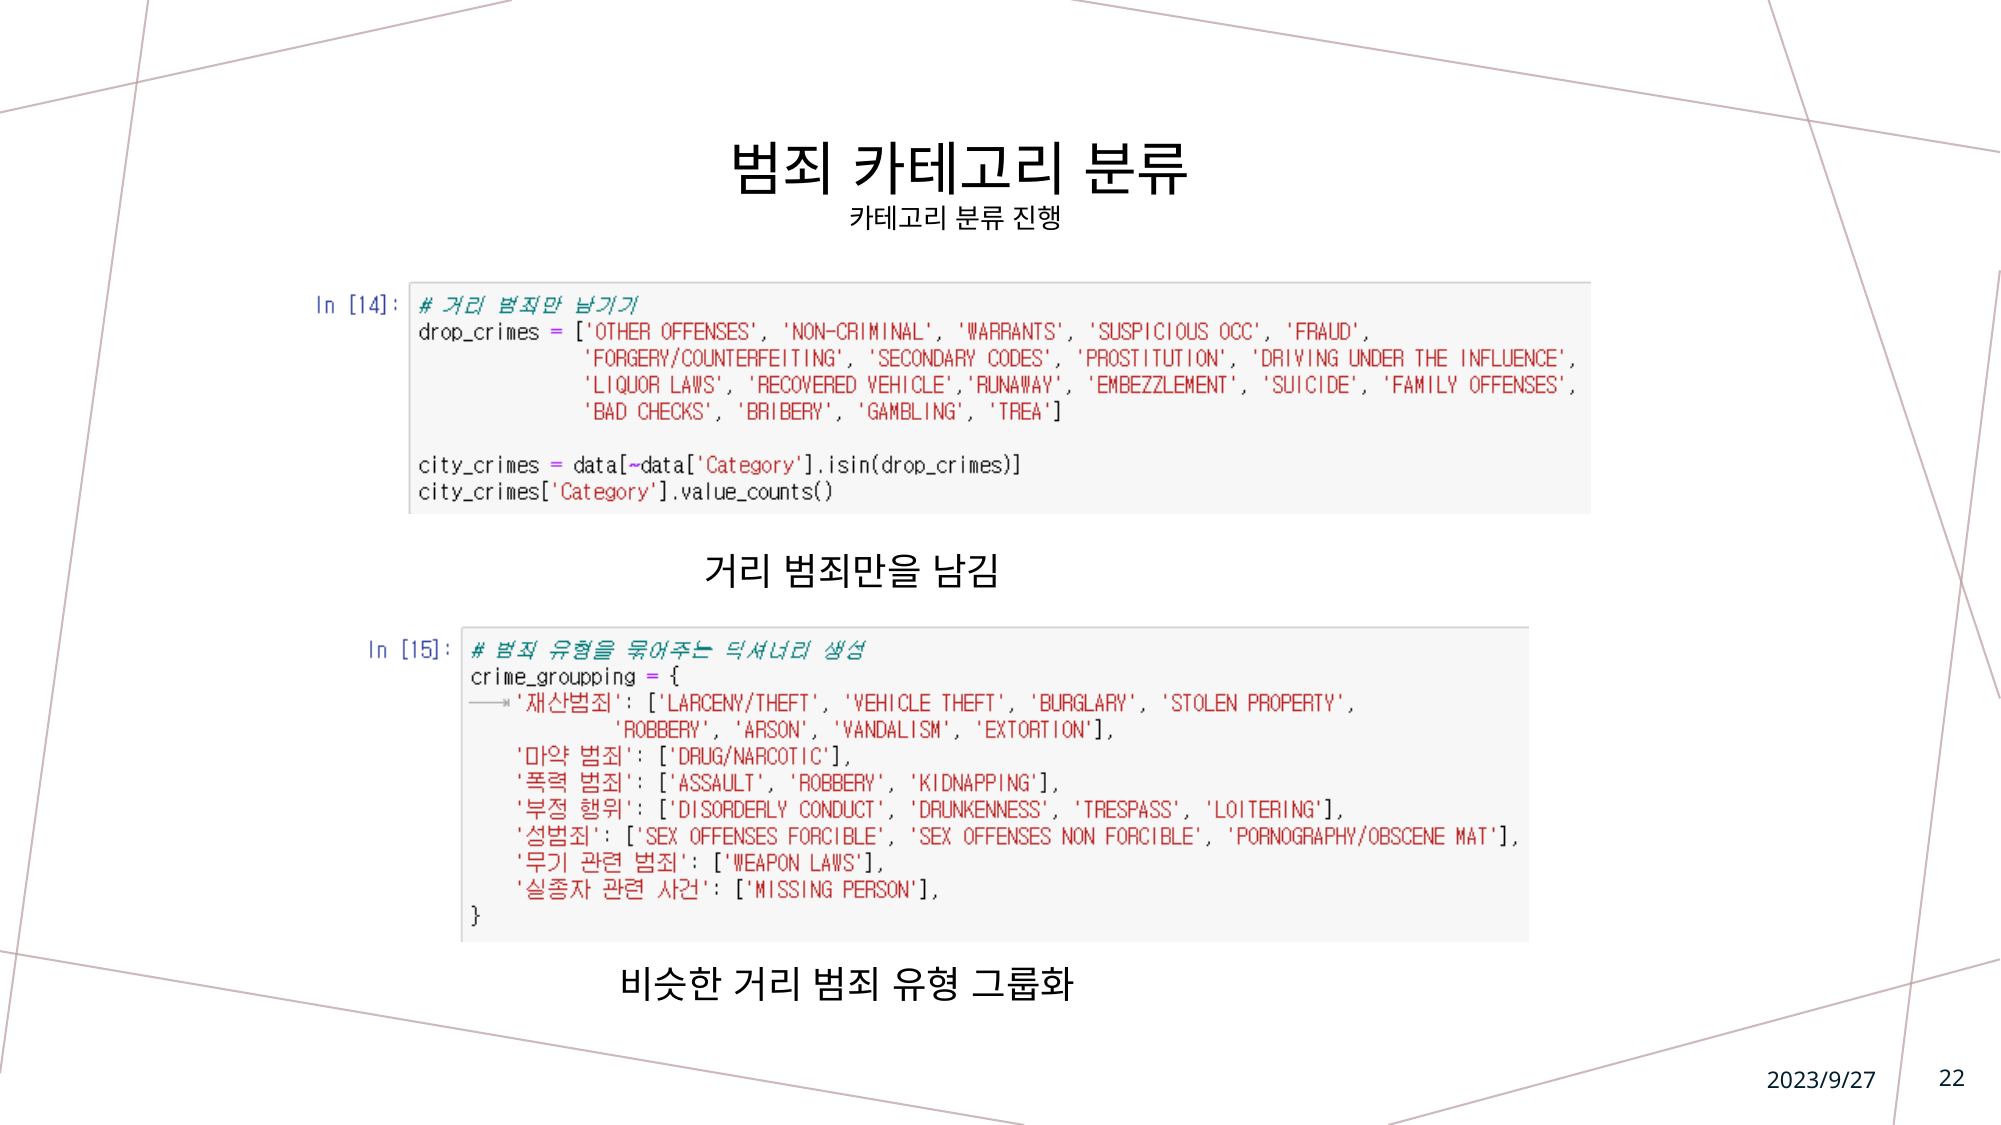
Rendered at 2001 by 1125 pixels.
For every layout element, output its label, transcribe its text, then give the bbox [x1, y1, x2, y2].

text_box 범죄 카테고리 분류 [714, 90, 1206, 210]
picture [298, 268, 1591, 514]
text_box 카테고리 분류 진행 [834, 194, 1078, 242]
slide_number 22 [1903, 1049, 1981, 1110]
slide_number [1203, 1049, 1892, 1110]
text_box 거리 범죄만을 남김 [689, 540, 1694, 601]
picture [344, 619, 1530, 942]
text_box 비슷한 거리 범죄 유형 그룹화 [604, 953, 1610, 1014]
